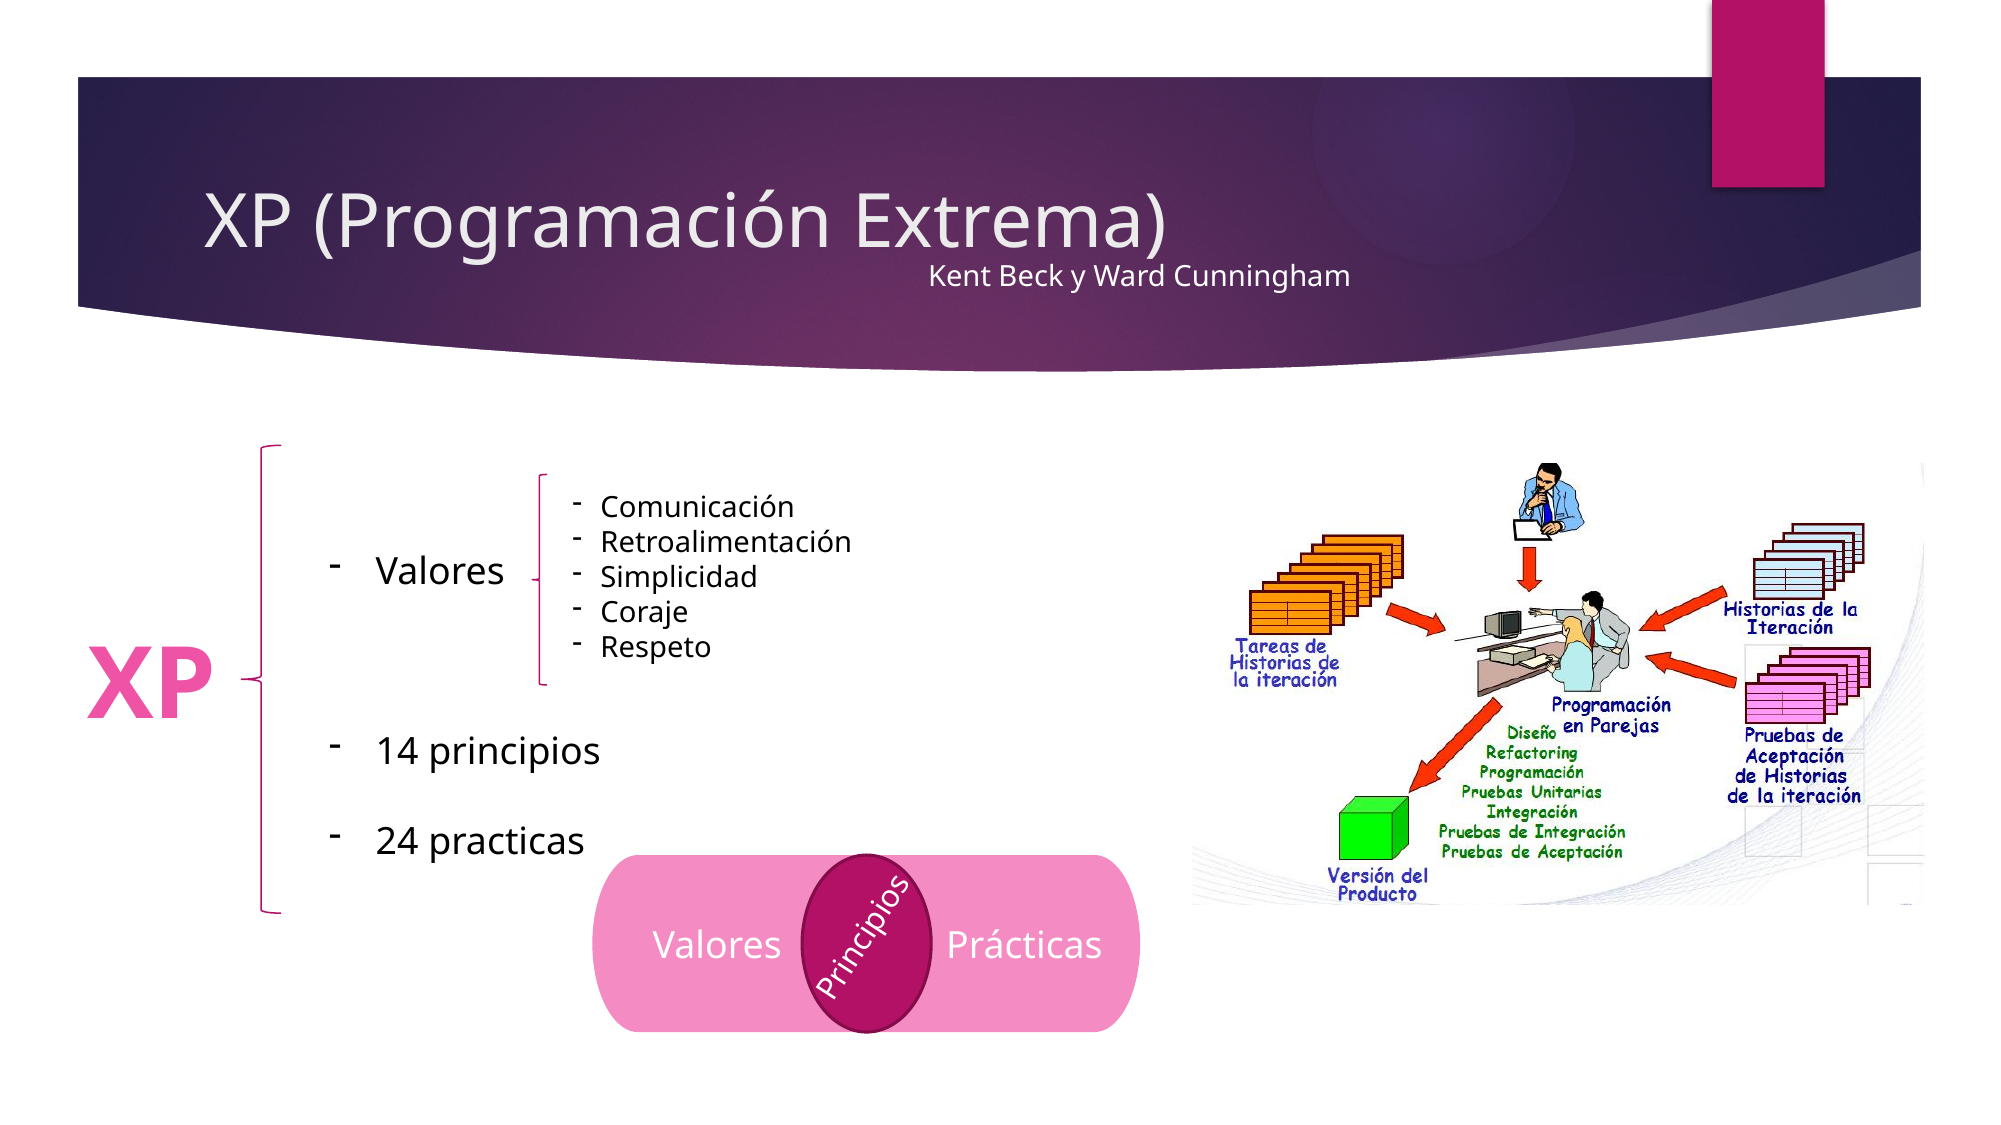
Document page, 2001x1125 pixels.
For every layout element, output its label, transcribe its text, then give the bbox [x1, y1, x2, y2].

text_box [240, 444, 282, 914]
text_box Kent Beck y Ward Cunningham [913, 250, 1401, 301]
picture [1191, 463, 1928, 905]
title XP (Programación Extrema) [189, 159, 1627, 276]
text_box Comunicación Retroalimentación Simplicidad Coraje Respeto [557, 480, 886, 671]
text_box Valores 14 principios 24 practicas [313, 494, 743, 869]
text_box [592, 825, 1158, 1033]
text_box [531, 473, 548, 686]
text_box XP [72, 611, 260, 746]
